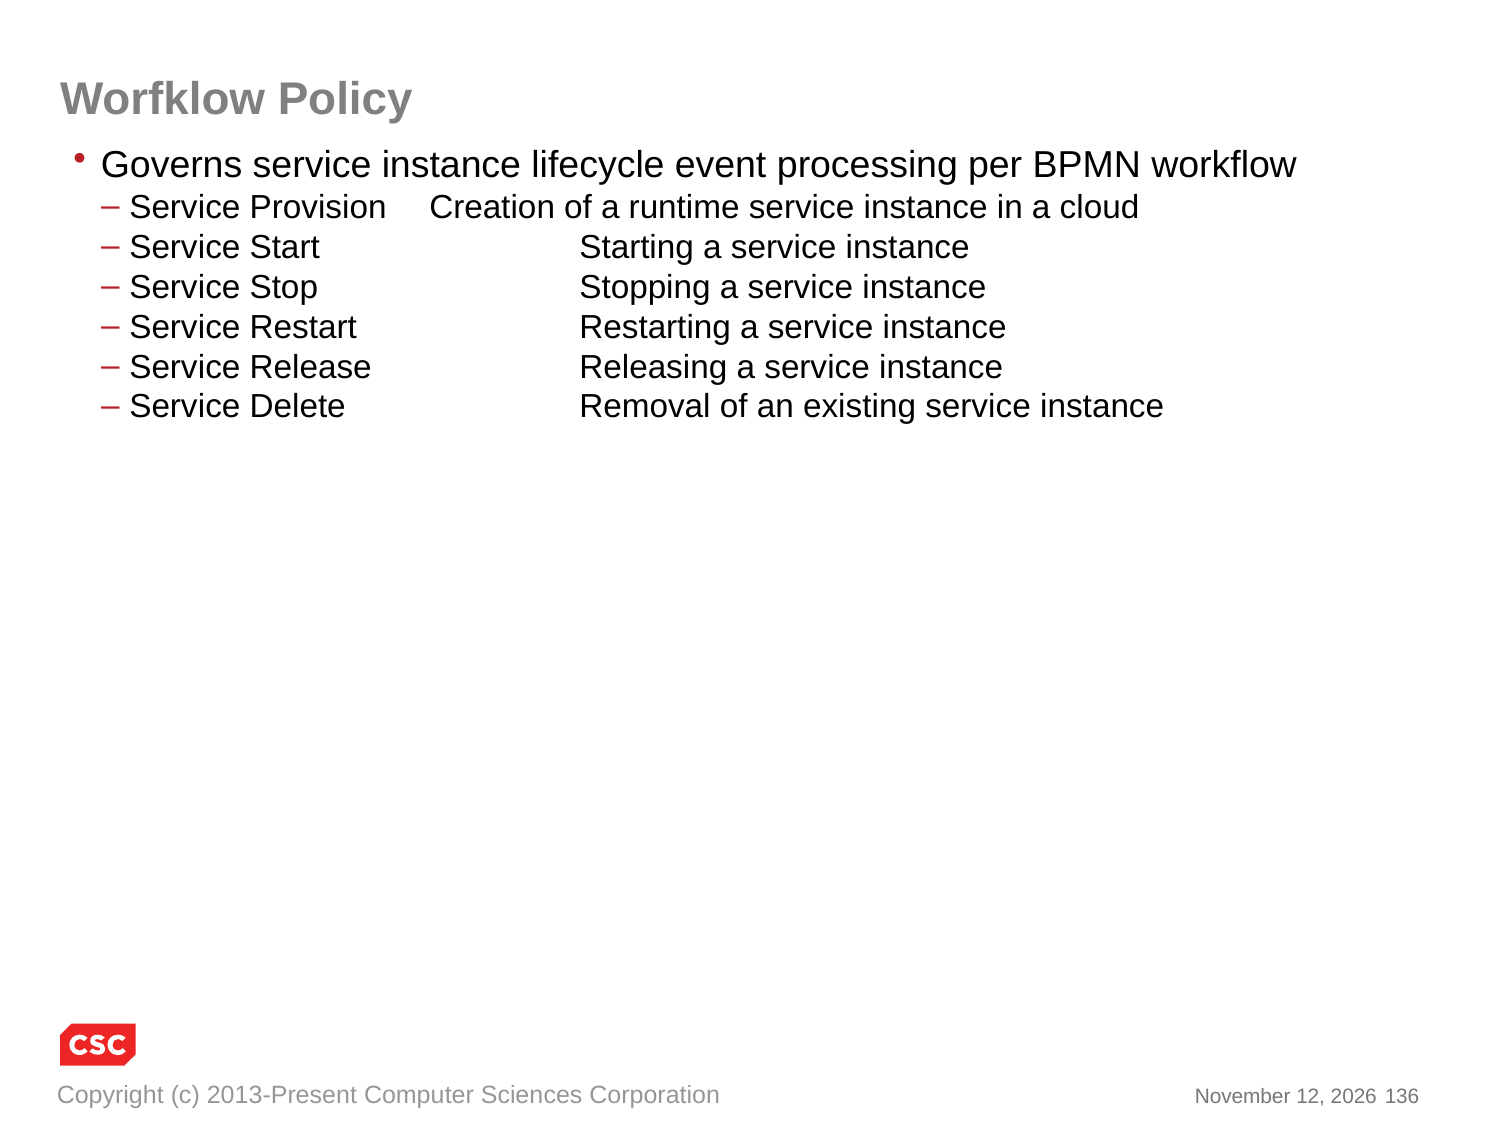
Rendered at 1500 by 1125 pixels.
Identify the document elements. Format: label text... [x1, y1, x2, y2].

title Worfklow Policy [59, 74, 1441, 205]
list Governs service instance lifecycle event processing per BPMN workflow Service Provision Creation of a runtime service instance in a cloud Service Start Starting a service instance Service Stop Stopping a service instance Service Restart Restarting a service instance Service Release Releasing a service instance Service Delete Removal of an existing service instance [72, 144, 1475, 429]
